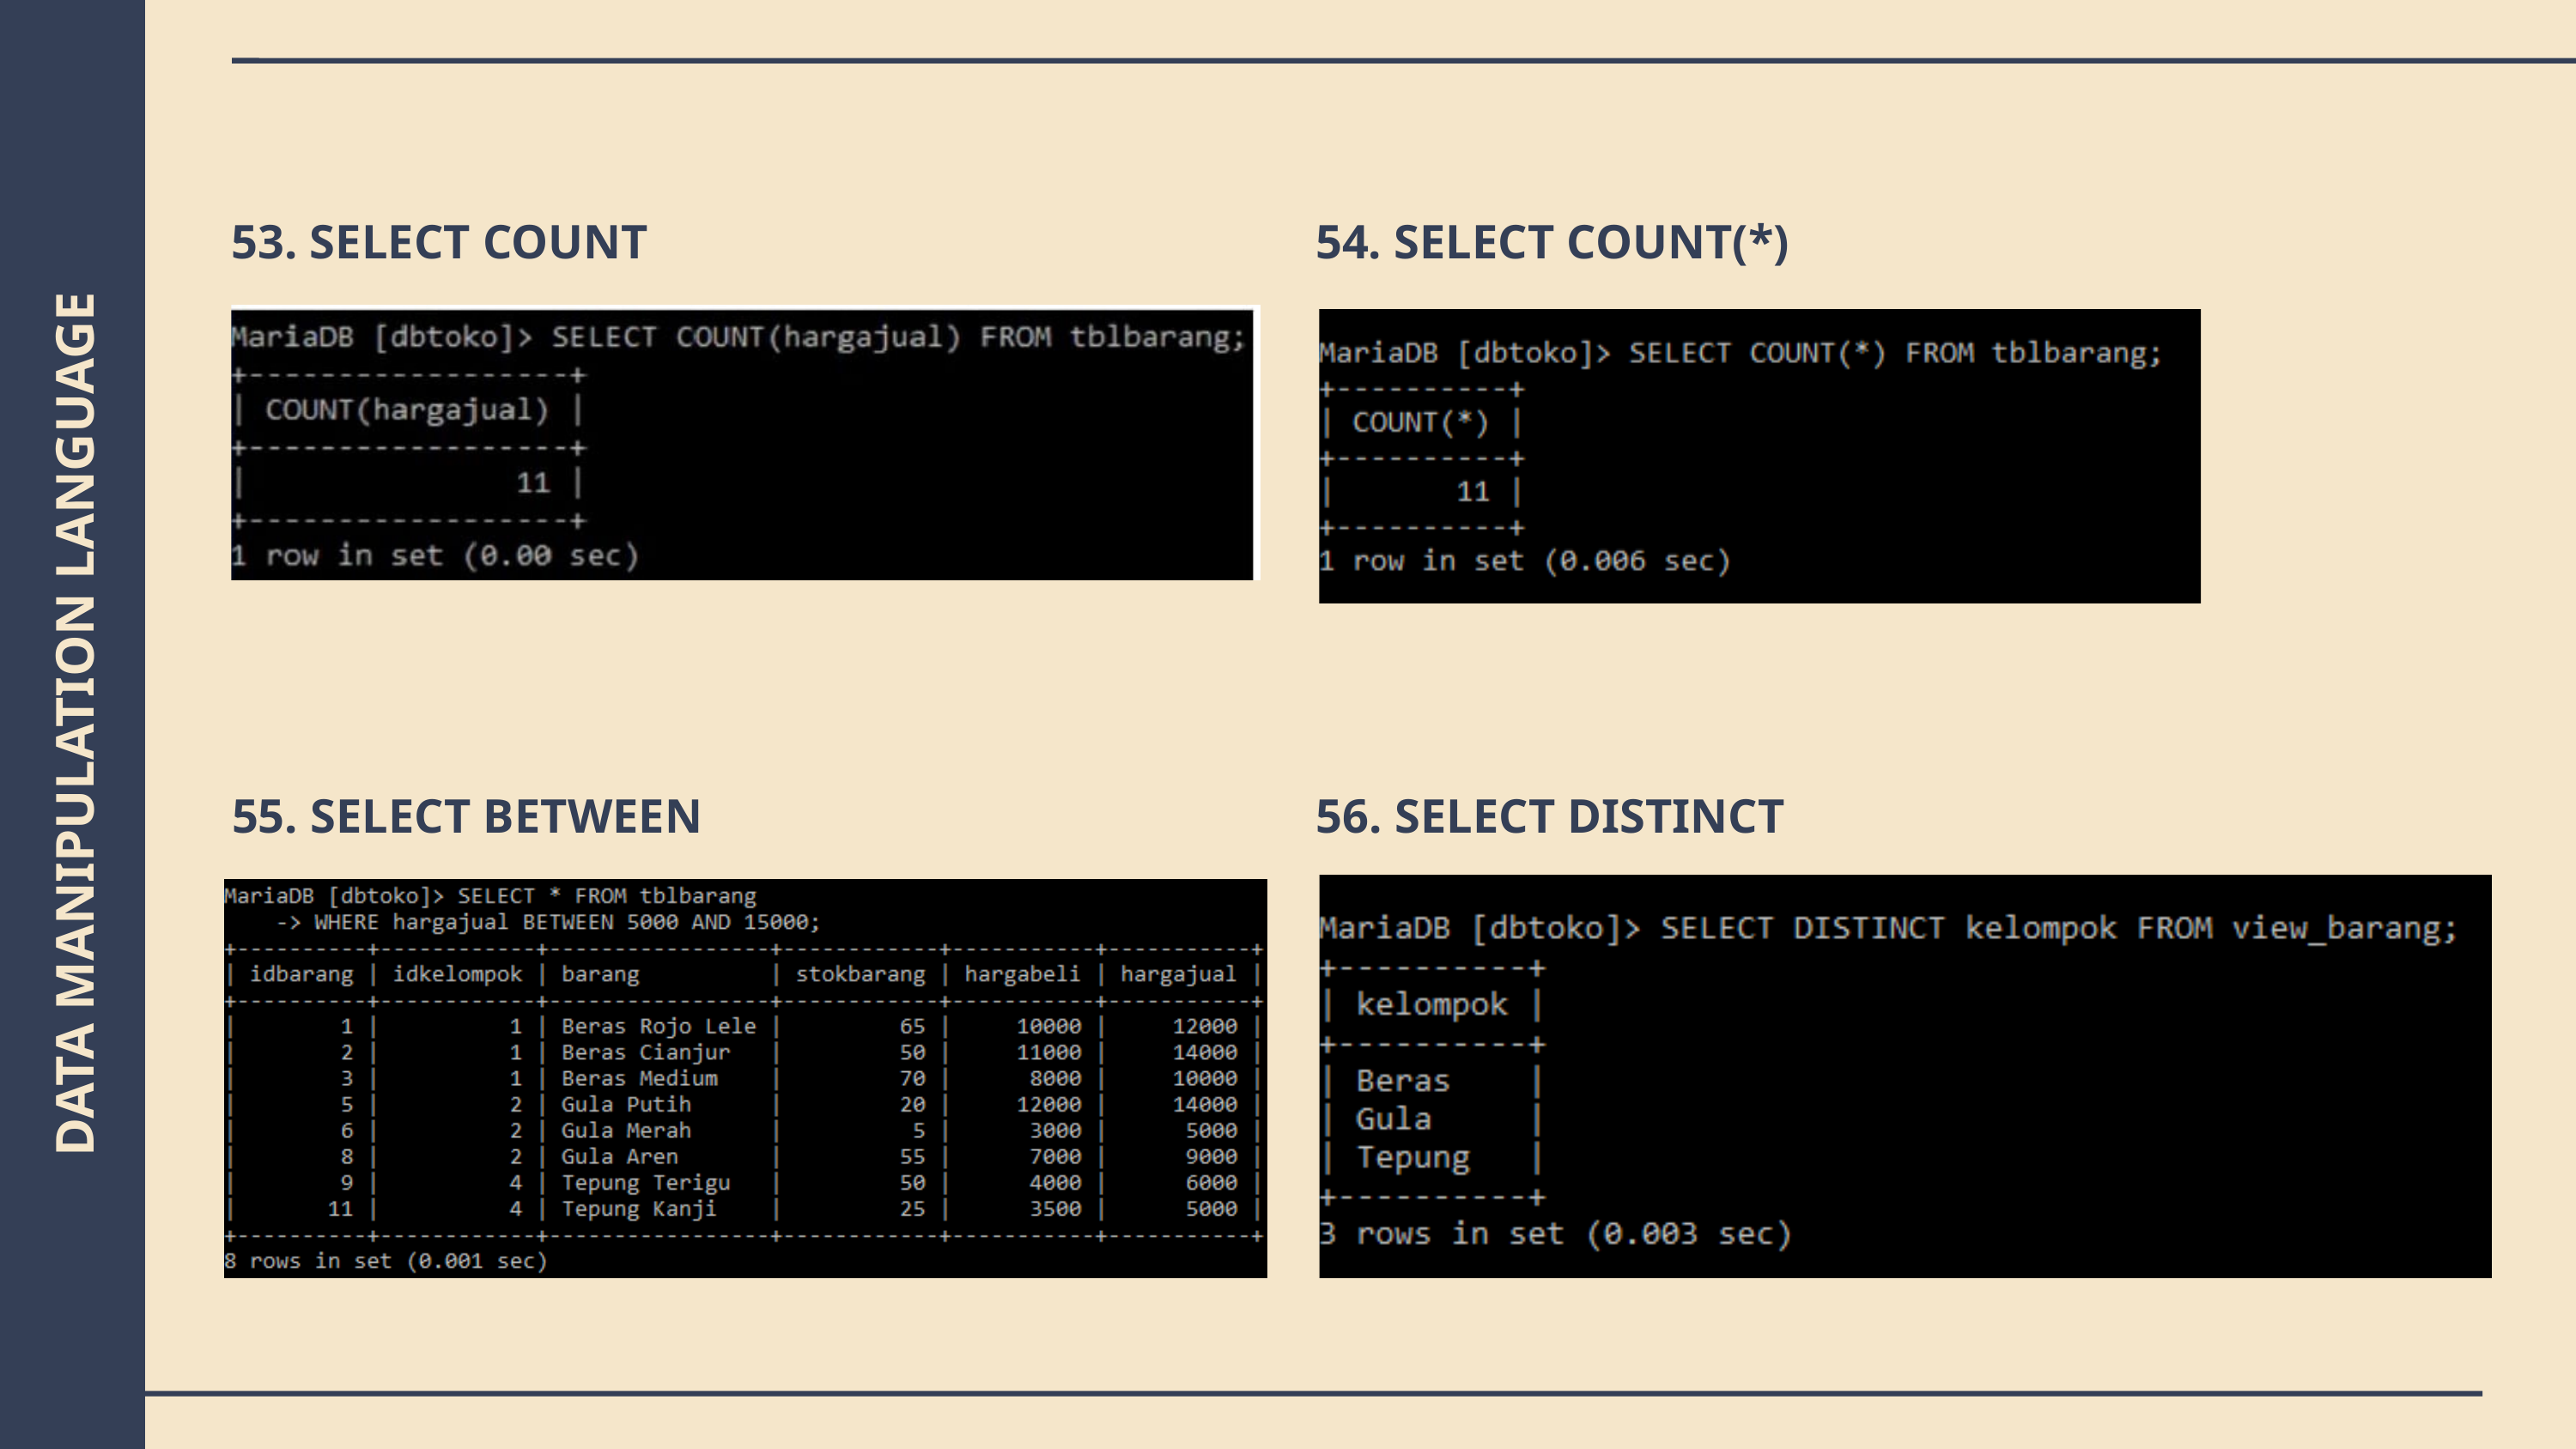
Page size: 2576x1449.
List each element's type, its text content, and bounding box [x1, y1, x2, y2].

text_box [1319, 875, 2492, 1278]
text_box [0, 0, 145, 1449]
text_box 53. SELECT COUNT [231, 203, 1261, 269]
text_box [231, 305, 1261, 580]
text_box 54. SELECT COUNT(*) [1315, 203, 2345, 269]
text_box 56. SELECT DISTINCT [1315, 777, 2483, 843]
text_box 55. SELECT BETWEEN [232, 777, 1261, 843]
text_box [224, 879, 1267, 1278]
text_box [1319, 309, 2202, 603]
